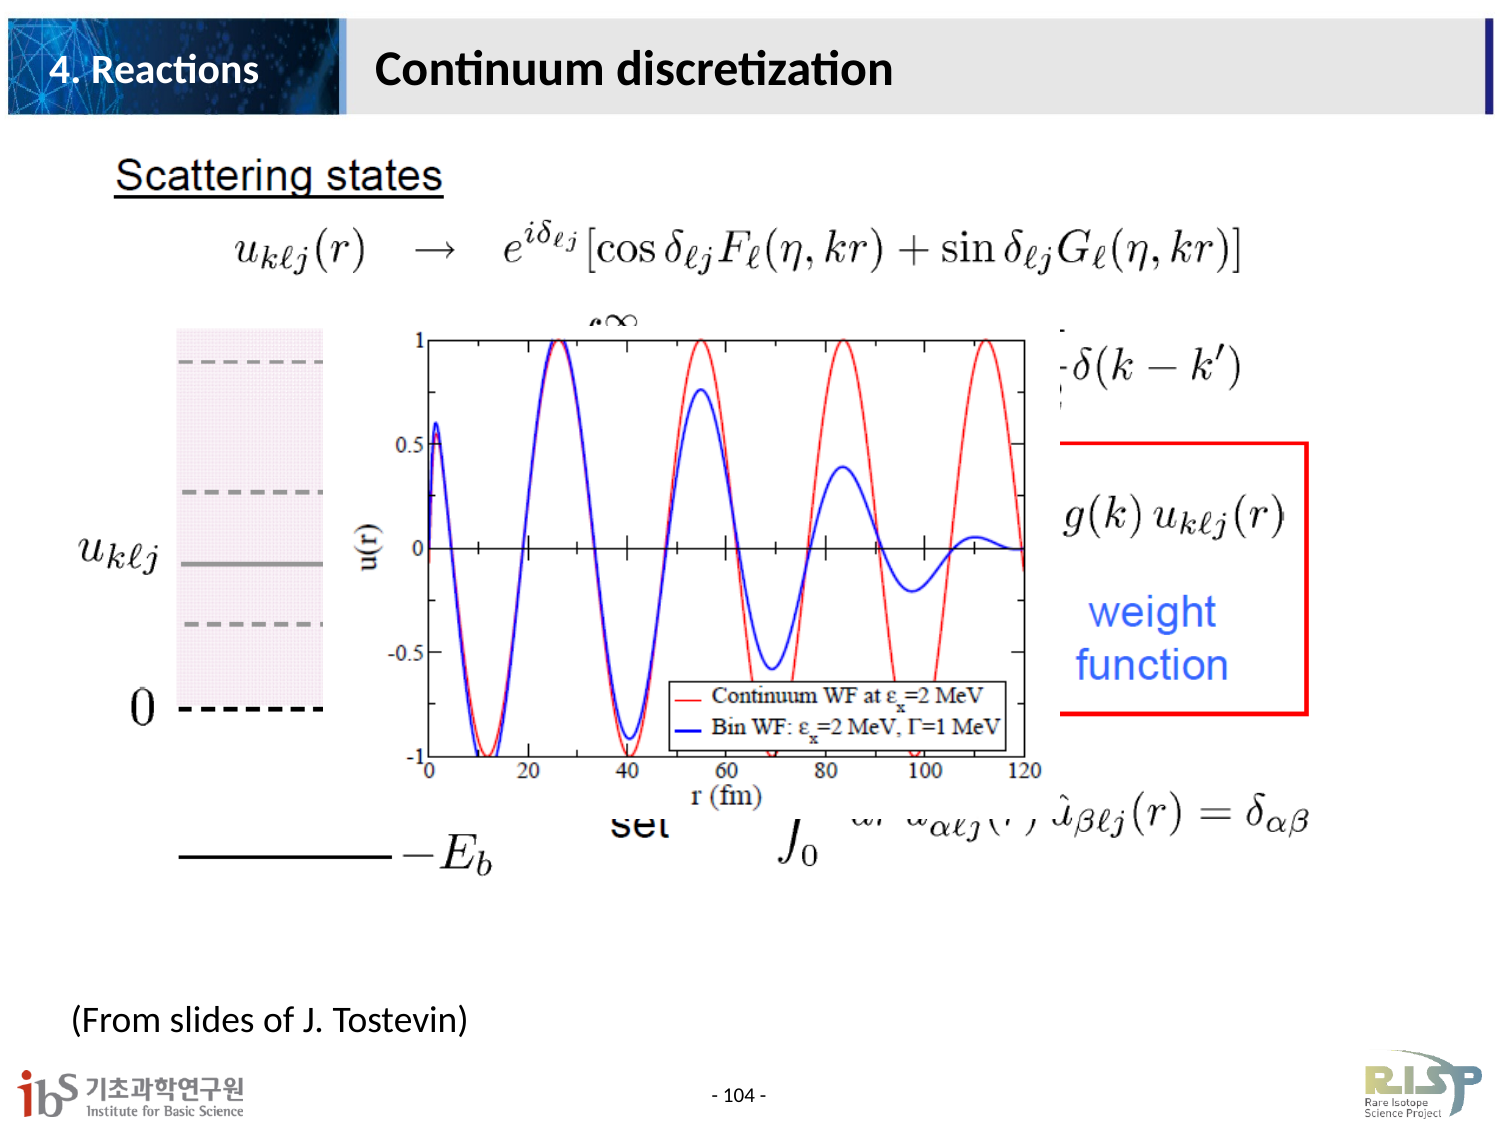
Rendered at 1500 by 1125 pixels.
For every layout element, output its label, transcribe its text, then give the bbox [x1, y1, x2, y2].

text_box (From slides of J. Tostevin) [55, 987, 485, 1048]
picture [17, 1070, 243, 1117]
picture [55, 148, 1329, 885]
picture [2, 10, 1500, 130]
picture [1364, 1049, 1482, 1119]
